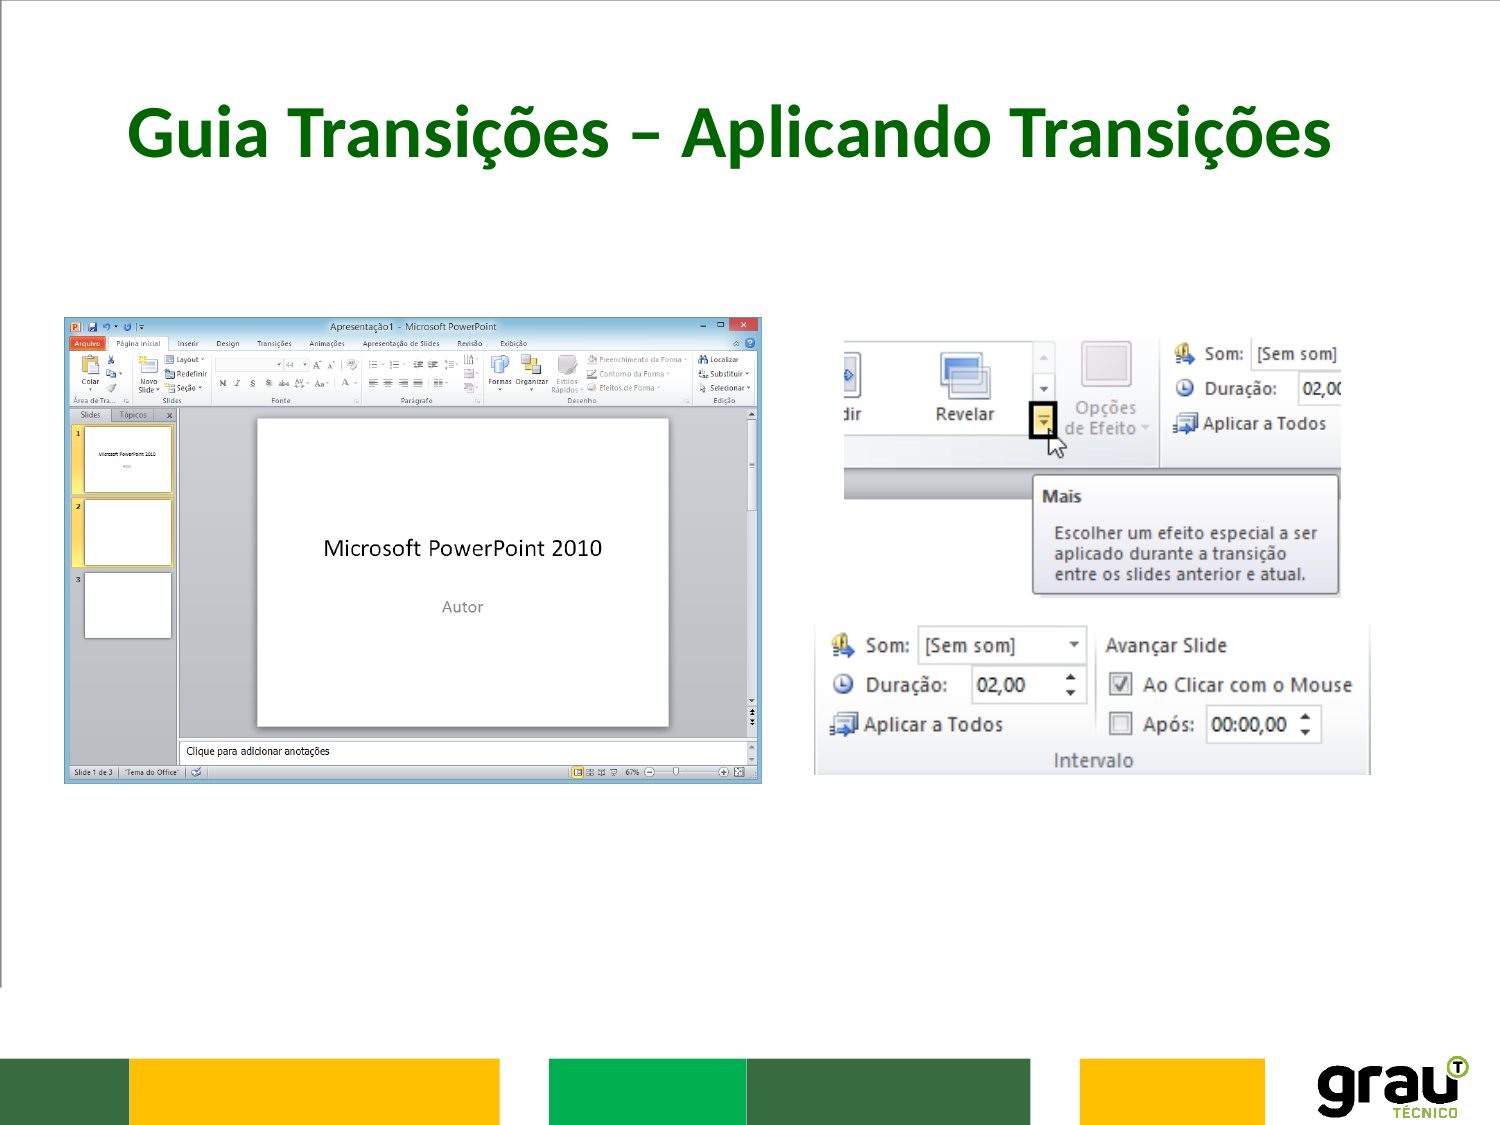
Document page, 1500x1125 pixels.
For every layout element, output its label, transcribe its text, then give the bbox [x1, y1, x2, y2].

text_box Guia Transições – Aplicando Transições [112, 7, 1388, 249]
picture [1316, 1055, 1470, 1121]
picture [0, 0, 1500, 987]
